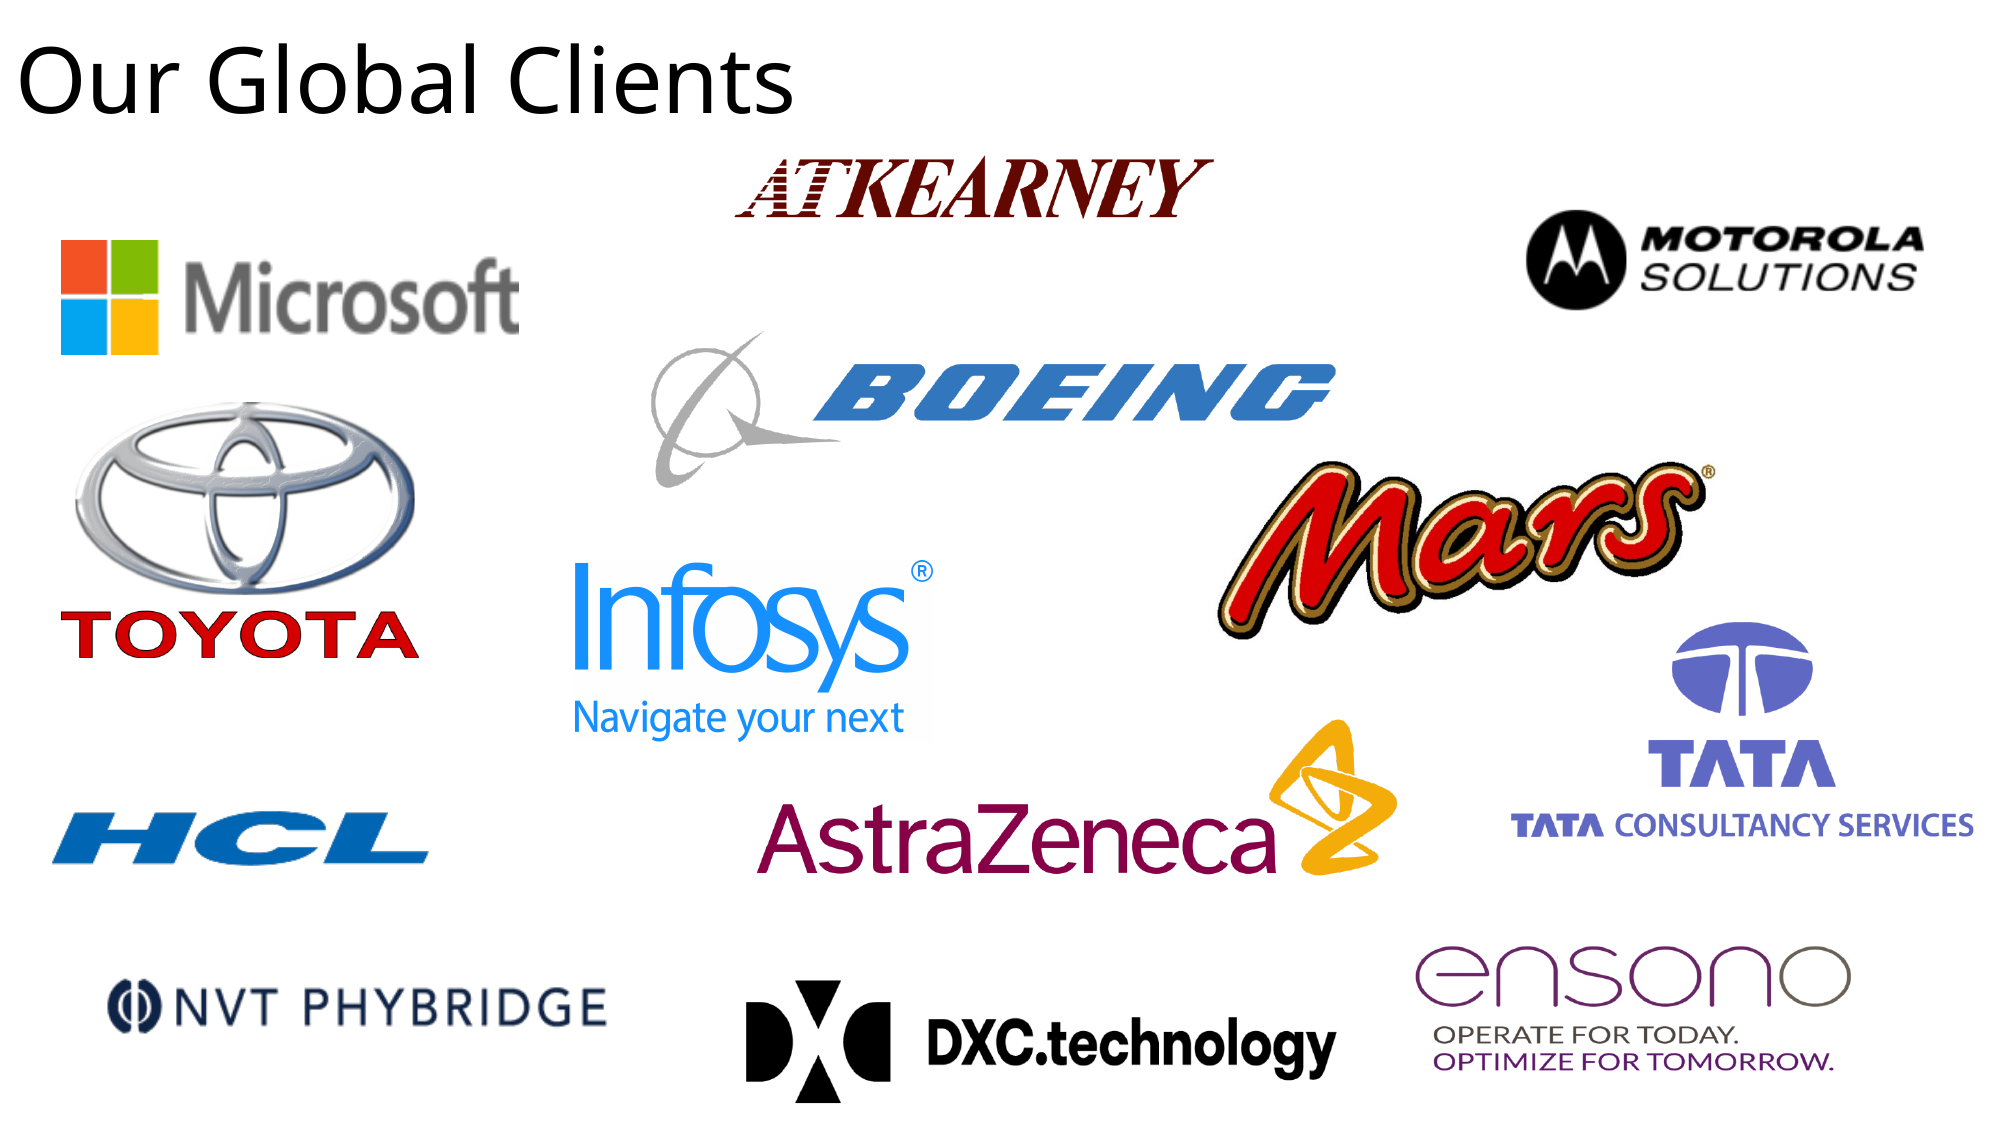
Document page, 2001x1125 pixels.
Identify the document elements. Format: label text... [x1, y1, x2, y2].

picture [61, 240, 519, 355]
title Our Global Clients [0, 8, 1951, 159]
picture [1396, 908, 1870, 1105]
picture [1459, 141, 1990, 380]
picture [744, 978, 1338, 1105]
picture [61, 402, 419, 659]
picture [575, 560, 1401, 886]
picture [641, 322, 1975, 838]
picture [0, 757, 615, 1105]
picture [732, 153, 1216, 221]
